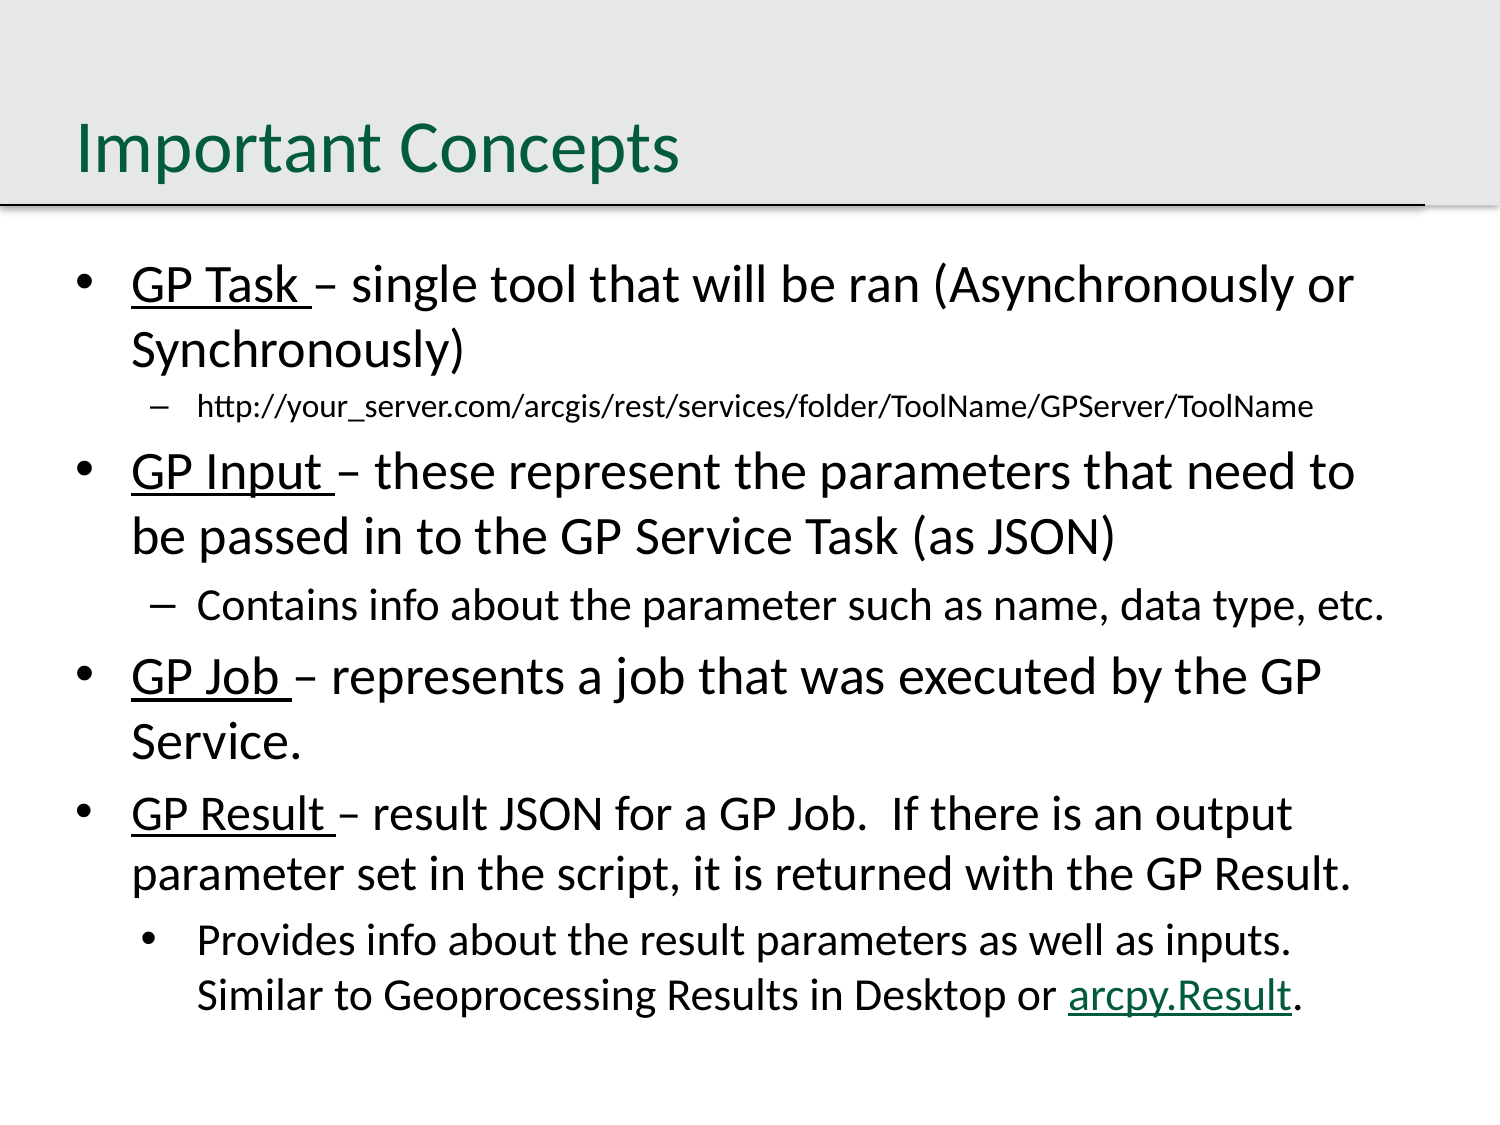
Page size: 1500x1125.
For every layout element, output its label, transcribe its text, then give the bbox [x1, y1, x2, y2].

list GP Task – single tool that will be ran (Asynchronously or Synchronously) http://your_server.com/arcgis/rest/services/folder/ToolName/GPServer/ToolName GP Input – these represent the parameters that need to be passed in to the GP Service Task (as JSON) Contains info about the parameter such as name, data type, etc. GP Job – represents a job that was executed by the GP Service. GP Result – result JSON for a GP Job. If there is an output parameter set in the script, it is returned with the GP Result. Provides info about the result parameters as well as inputs. Similar to Geoprocessing Results in Desktop or arcpy.Result. [75, 247, 1425, 1073]
title Important Concepts [75, 38, 1425, 188]
